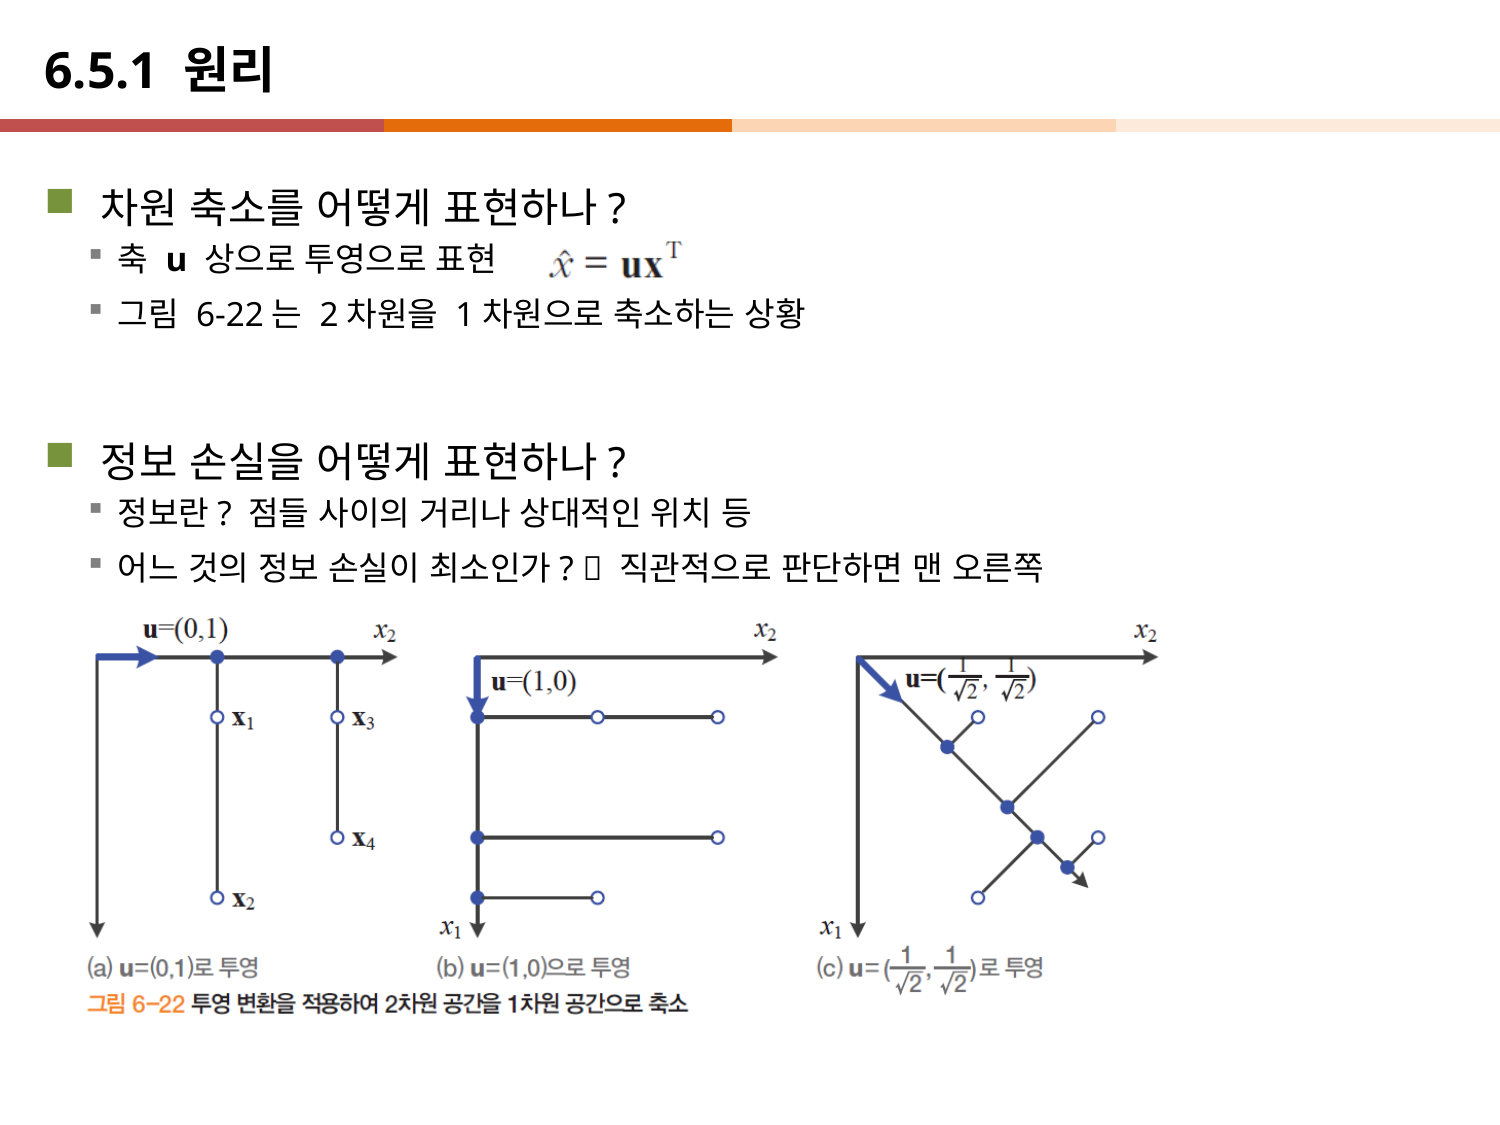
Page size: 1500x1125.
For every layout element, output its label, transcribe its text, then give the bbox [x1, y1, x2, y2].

picture [537, 225, 703, 297]
picture [76, 609, 1165, 1024]
title 6.5.1 원리 [29, 23, 1270, 114]
list 차원 축소를 어떻게 표현하나? 축 u 상으로 투영으로 표현 그림 6-22는 2차원을 1차원으로 축소하는 상황 정보 손실을 어떻게 표현하나? 정보란? 점들 사이의 거리나 상대적인 위치 등 어느 것의 정보 손실이 최소인가?  직관적으로 판단하면 맨 오른쪽 [29, 148, 1471, 1083]
